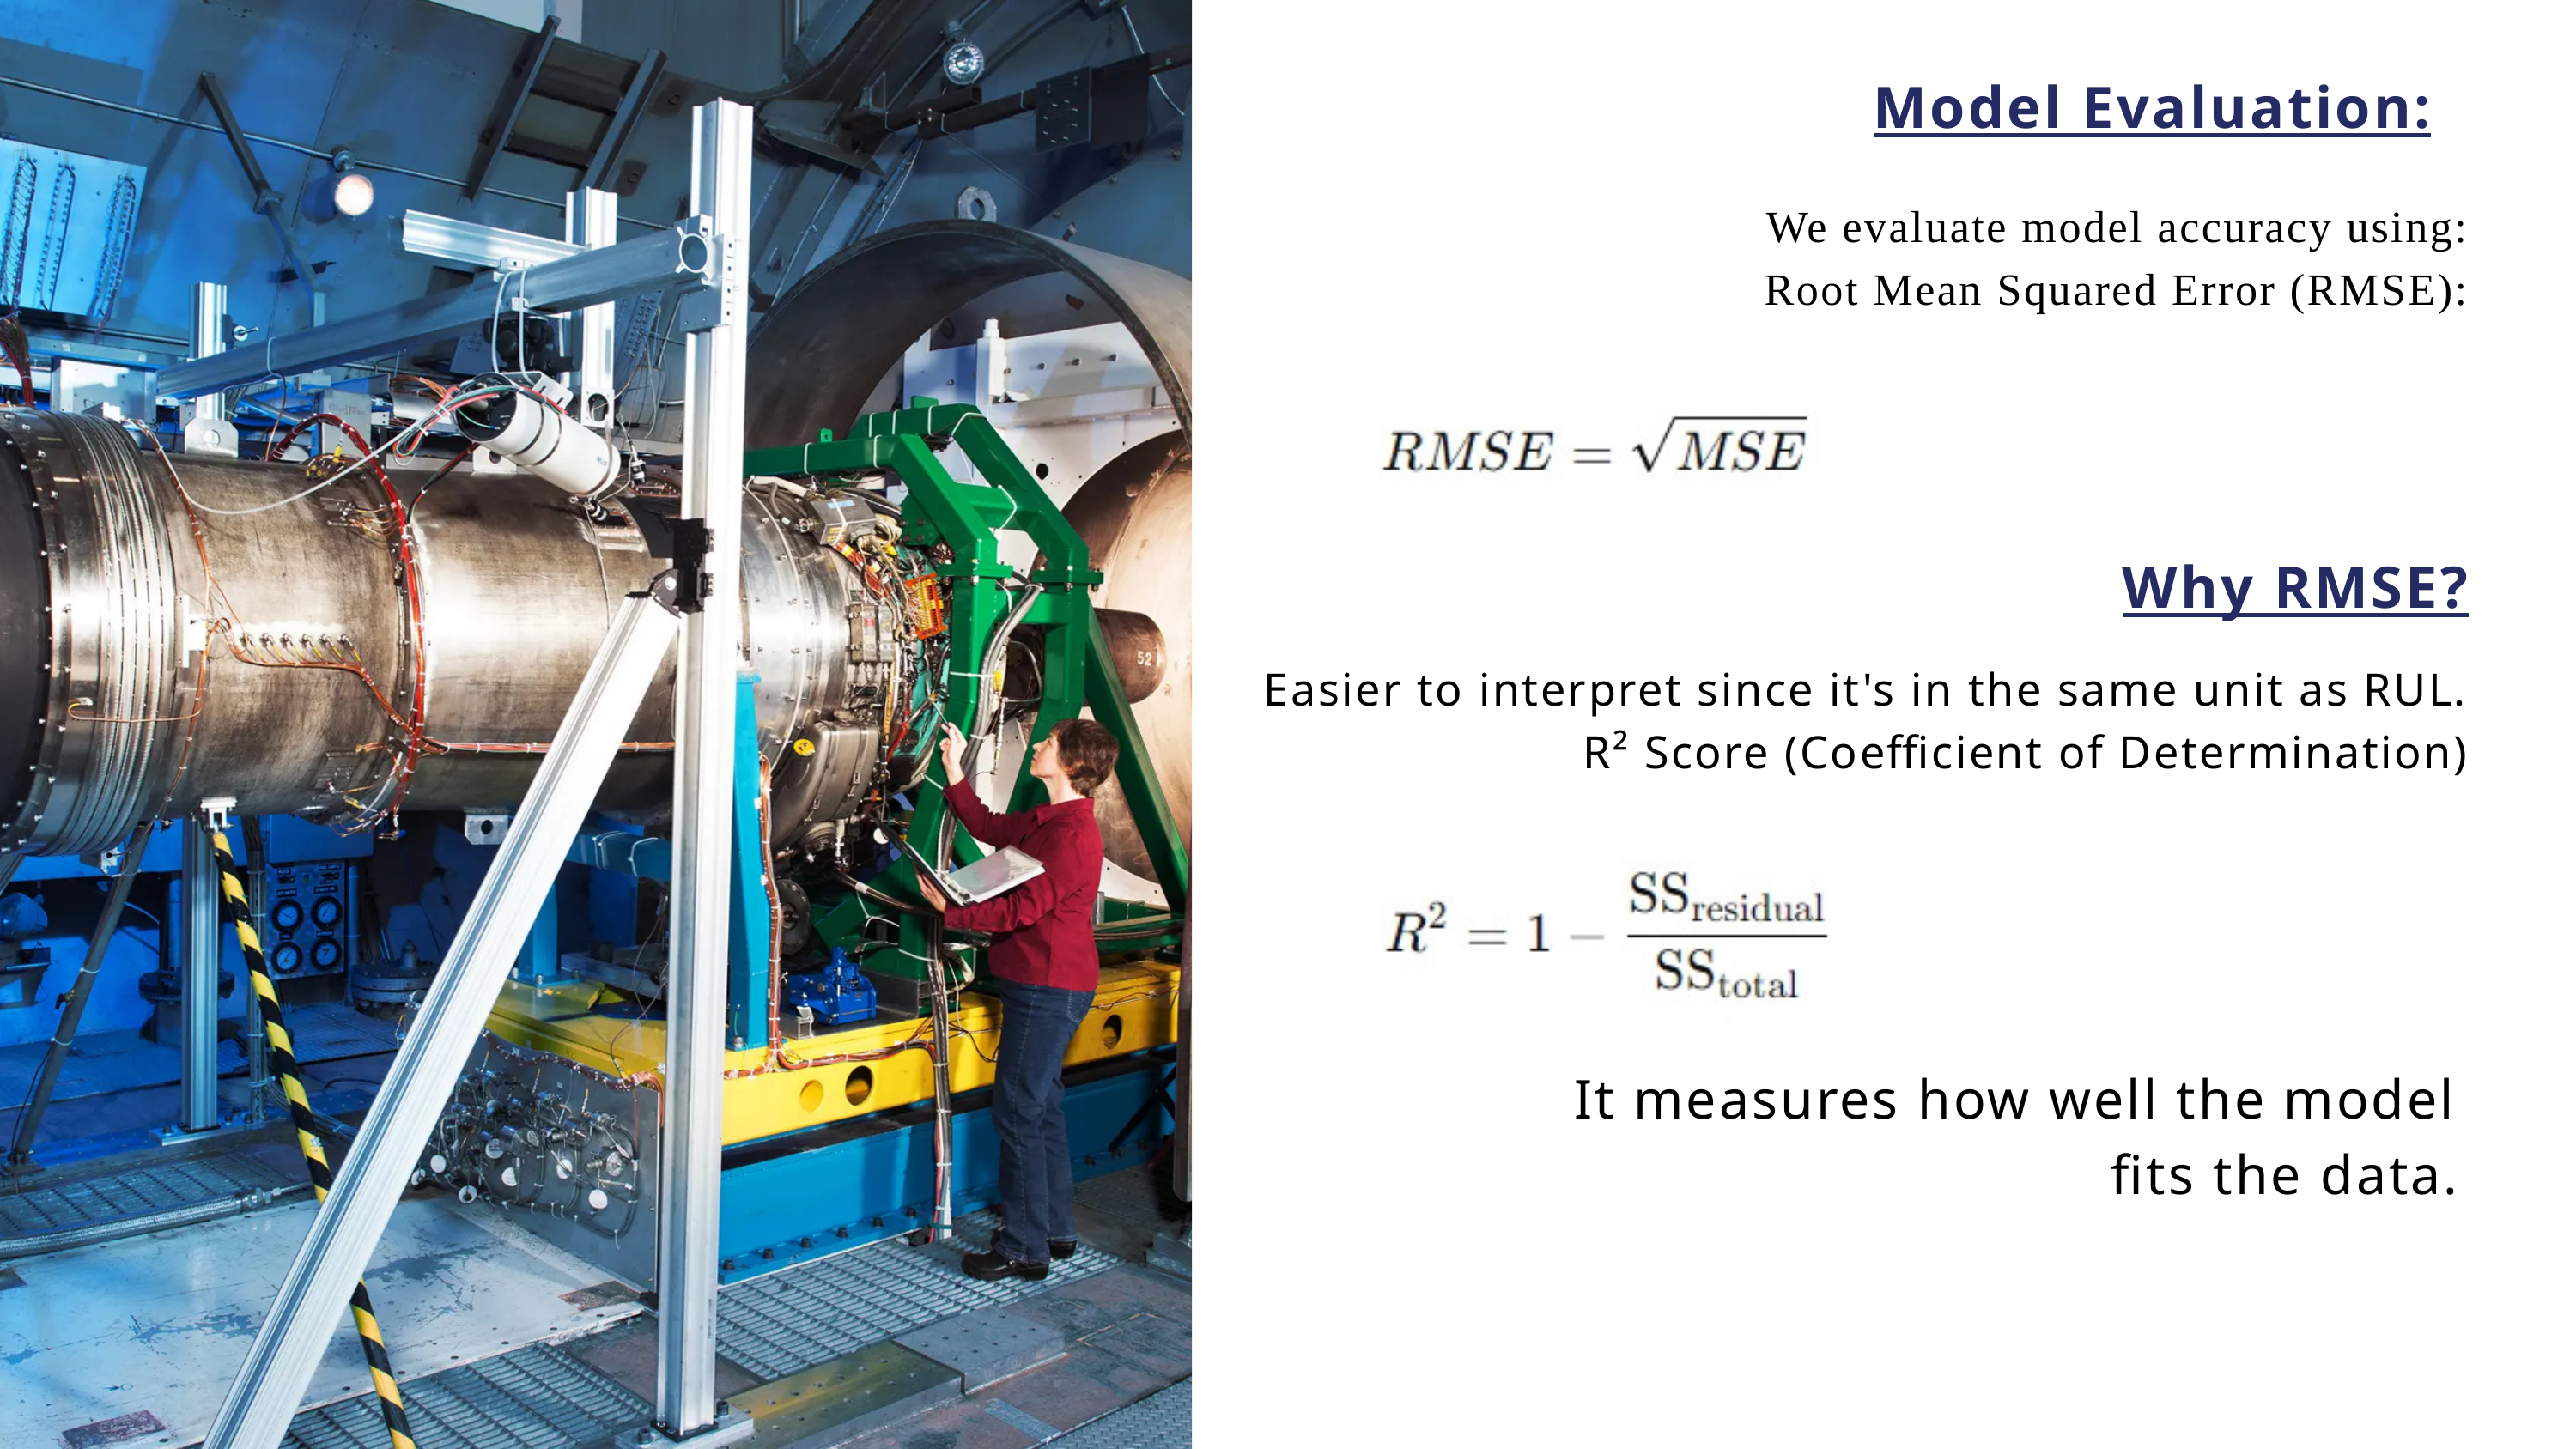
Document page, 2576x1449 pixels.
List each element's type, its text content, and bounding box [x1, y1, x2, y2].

text_box It measures how well the model fits the data. [1514, 1054, 2459, 1205]
text_box Easier to interpret since it's in the same unit as RUL. R² Score (Coefficient of Determination) [1195, 652, 2469, 778]
text_box Why RMSE? [1578, 539, 2469, 620]
text_box [1308, 840, 1905, 1038]
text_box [0, 0, 1193, 1449]
text_box [1288, 372, 1961, 522]
text_box Model Evaluation: [1541, 59, 2432, 140]
text_box We evaluate model accuracy using: Root Mean Squared Error (RMSE): [1242, 188, 2469, 314]
